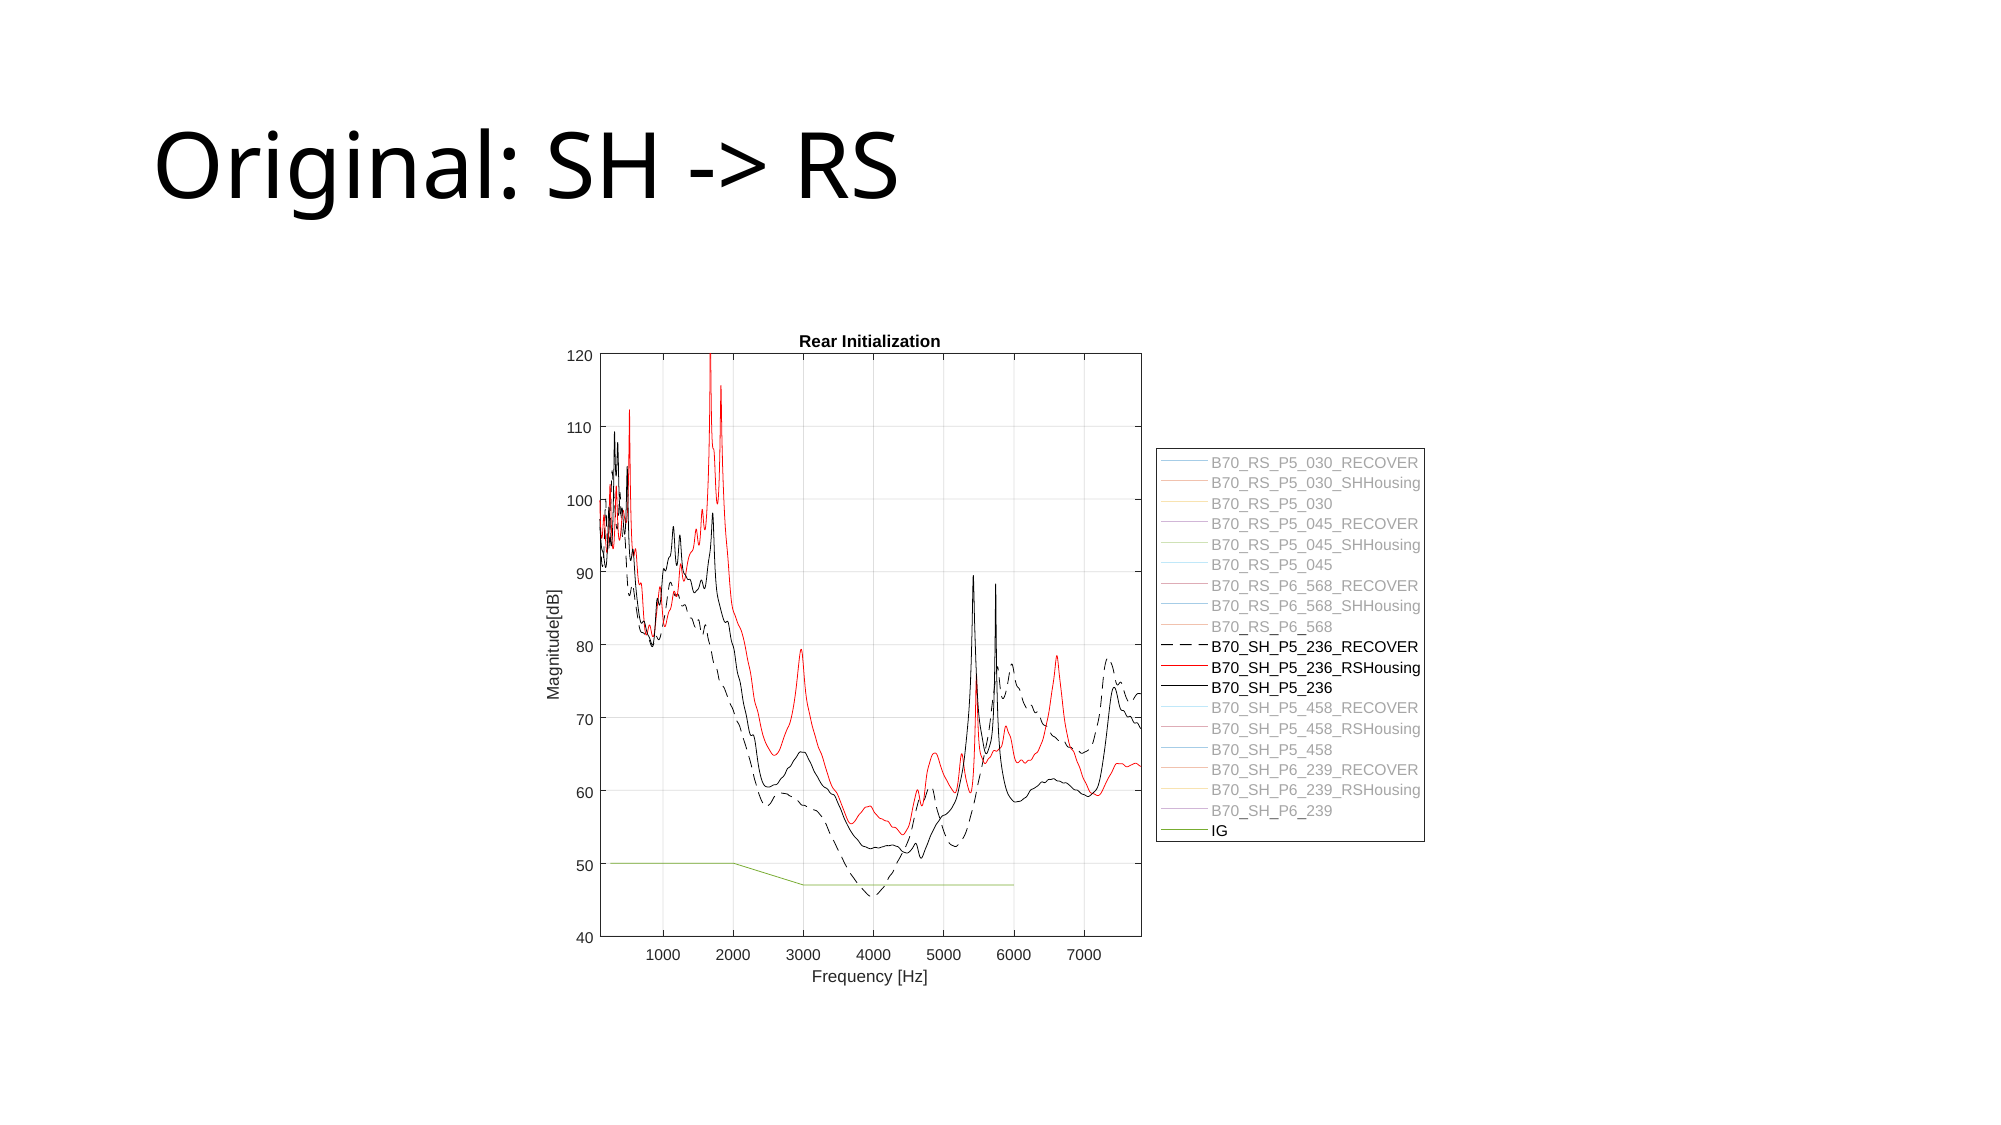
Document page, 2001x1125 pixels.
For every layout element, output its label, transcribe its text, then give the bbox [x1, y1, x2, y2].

title Original: SH -> RS [137, 59, 1863, 278]
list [509, 299, 1491, 1014]
